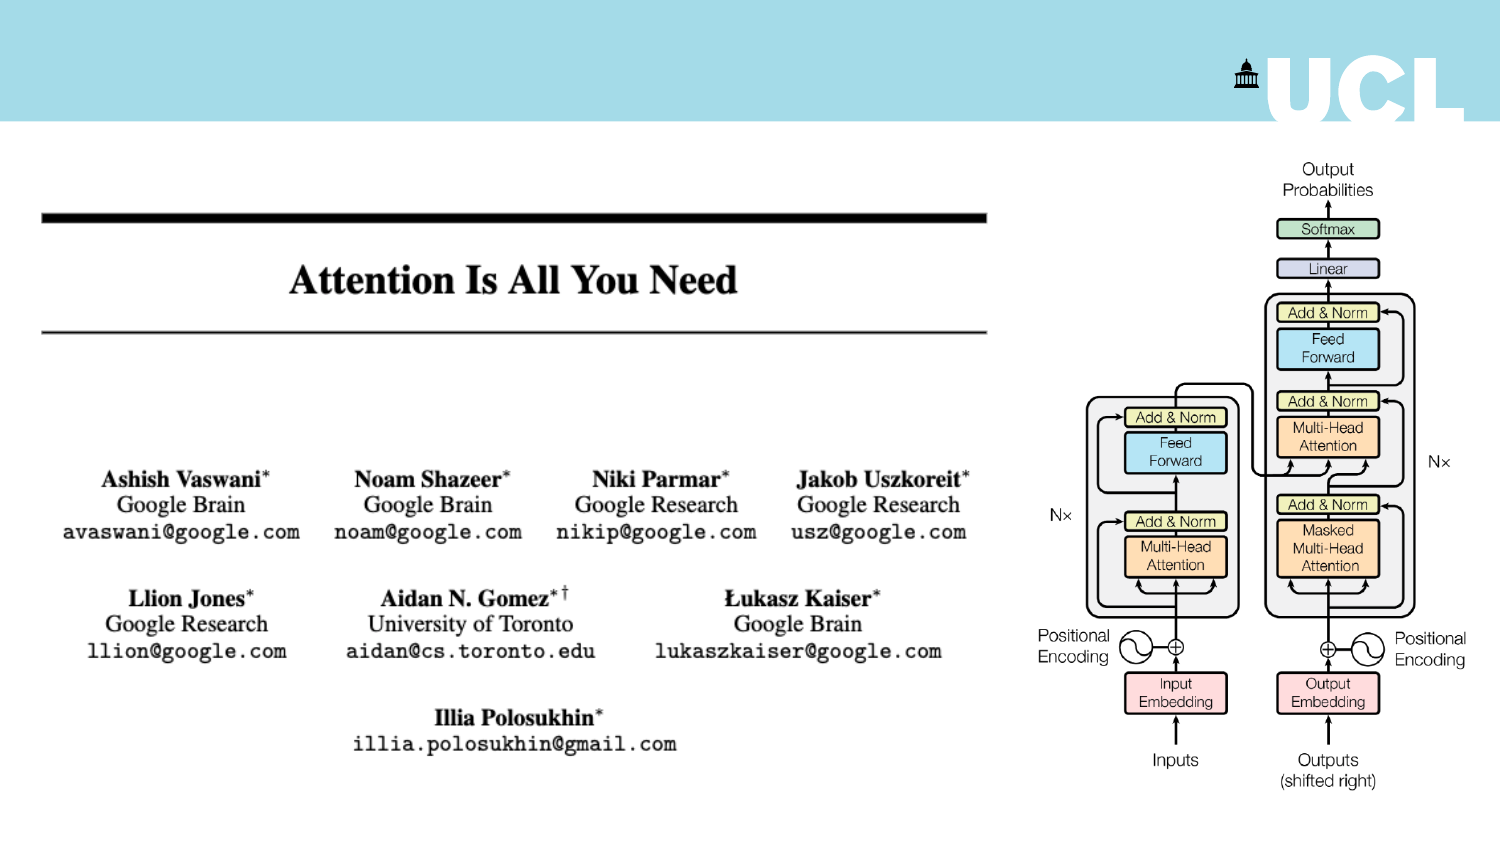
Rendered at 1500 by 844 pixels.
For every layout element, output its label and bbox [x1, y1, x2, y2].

picture [1034, 153, 1477, 804]
picture [15, 189, 1029, 768]
picture [1234, 58, 1259, 88]
